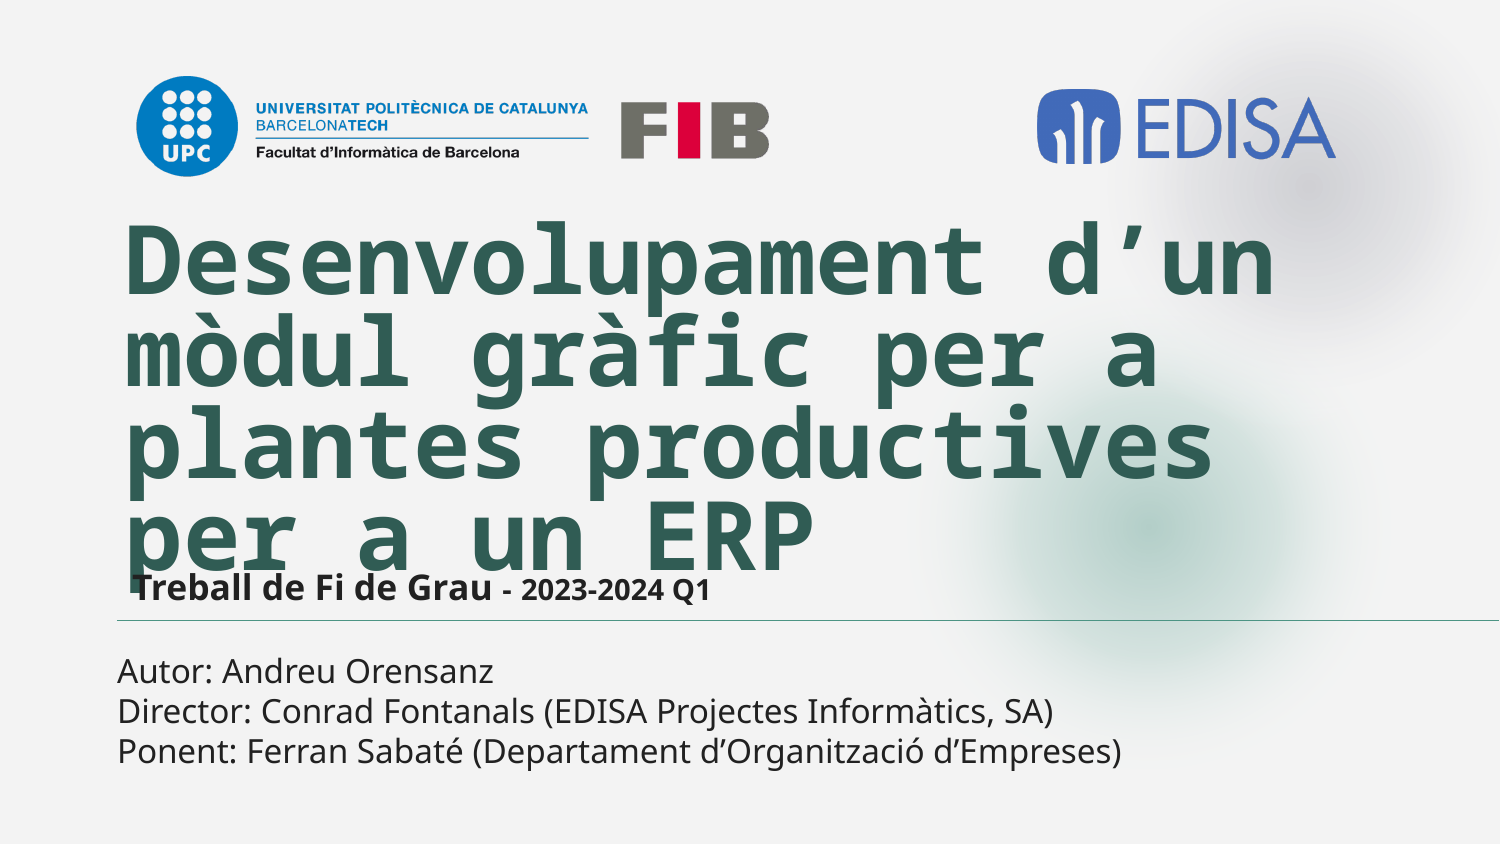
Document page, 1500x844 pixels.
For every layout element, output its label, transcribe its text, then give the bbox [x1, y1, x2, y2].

picture [1037, 89, 1336, 164]
title Desenvolupament d’un mòdul gràfic per a plantes productives per a un ERP [110, 206, 1390, 528]
subtitle Autor: Andreu Orensanz Director: Conrad Fontanals (EDISA Projectes Informàtics, SA) Ponent: Ferran Sabaté (Departament d’Organització d’Empreses) [116, 635, 1383, 785]
text_box Treball de Fi de Grau - 2023-2024 Q1 [116, 549, 1277, 620]
picture [116, 69, 776, 185]
